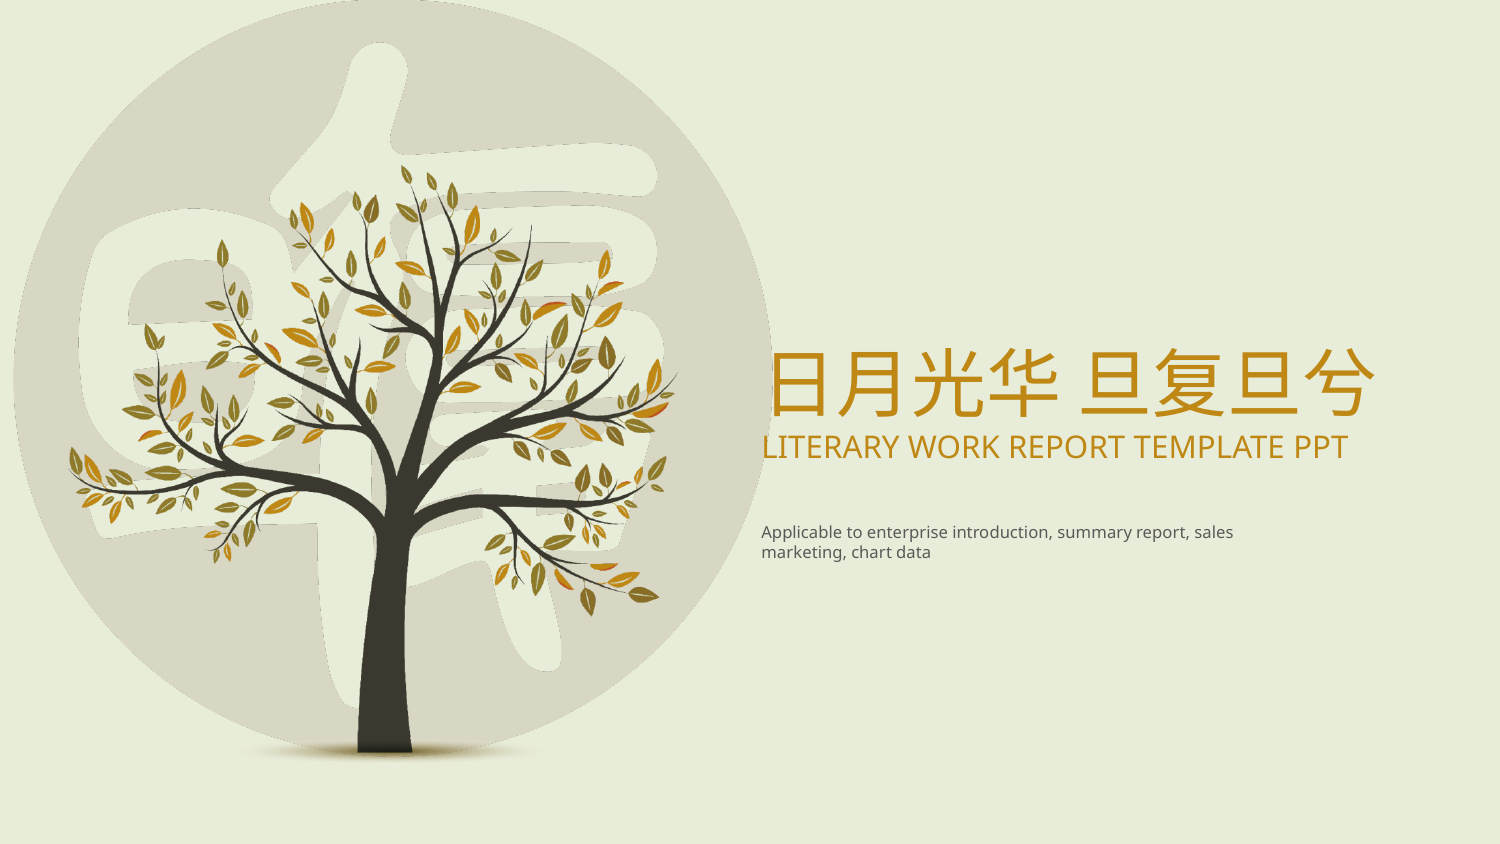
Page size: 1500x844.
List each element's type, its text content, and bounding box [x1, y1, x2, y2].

text_box 日月光华 旦复旦兮 [773, 331, 1433, 433]
picture [13, 0, 773, 767]
text_box LITERARY WORK REPORT TEMPLATE PPT [773, 421, 1388, 471]
text_box Applicable to enterprise introduction, summary report, sales marketing, chart data [773, 516, 1309, 568]
